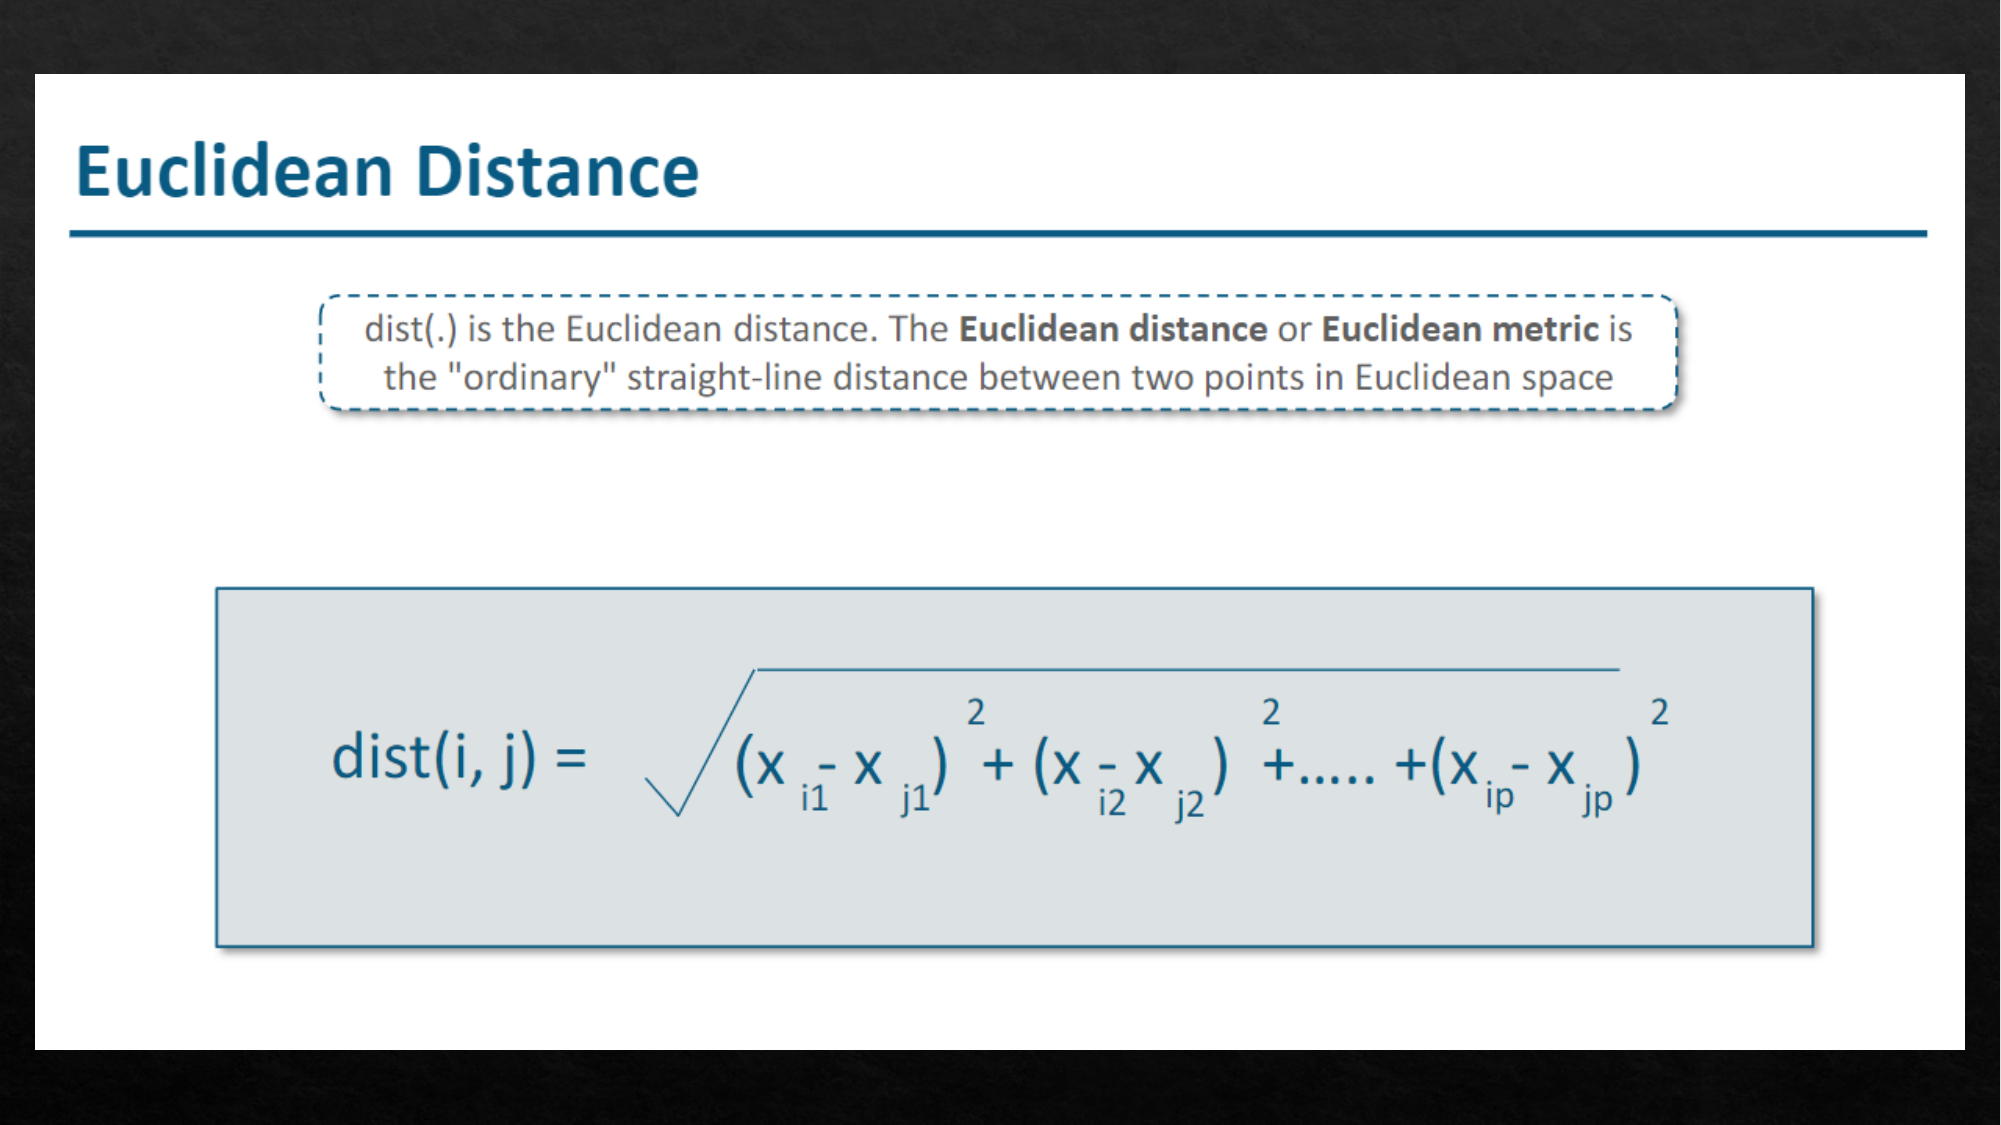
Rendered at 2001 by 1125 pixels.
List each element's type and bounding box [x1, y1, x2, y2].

picture [35, 74, 1965, 1051]
